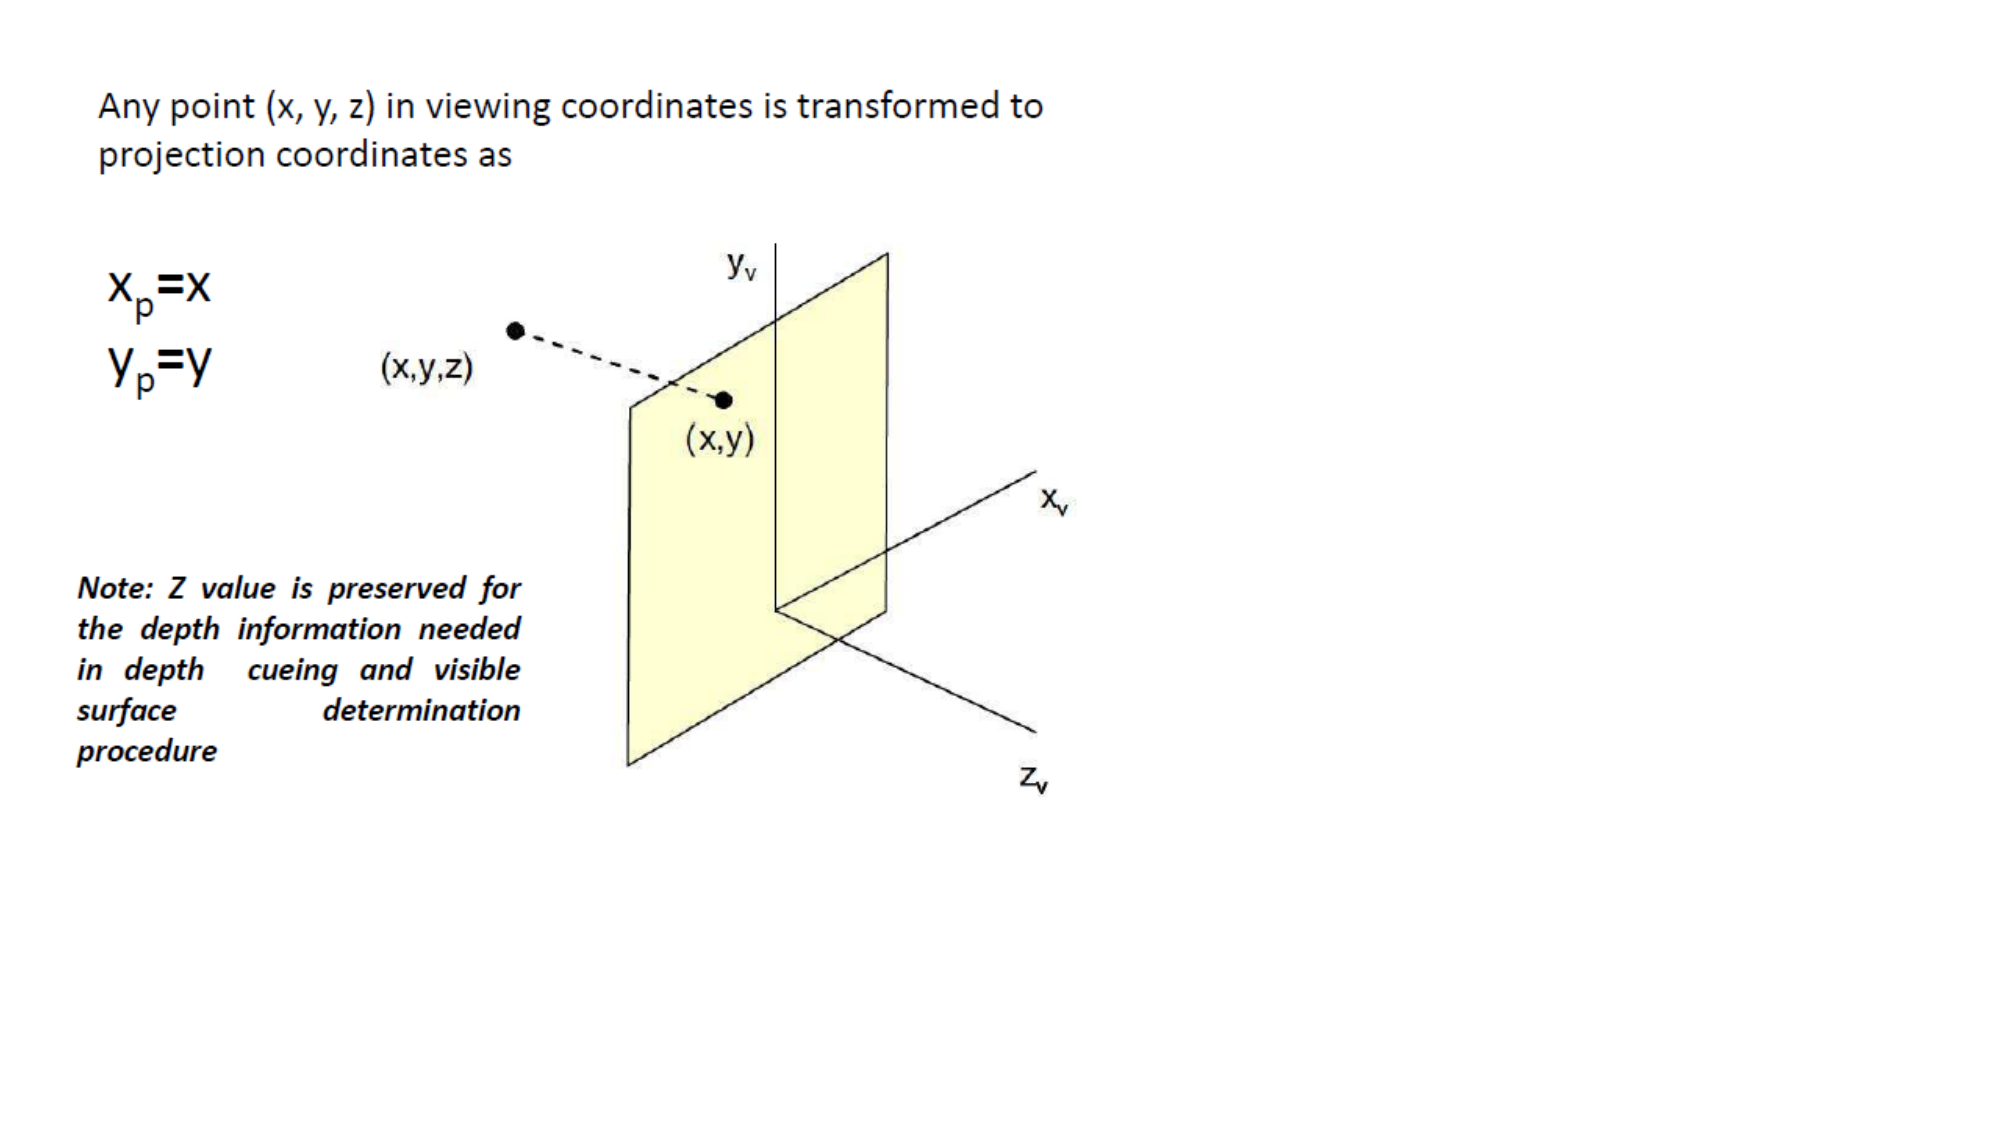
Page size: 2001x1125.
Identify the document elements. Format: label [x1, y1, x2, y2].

picture [62, 87, 1119, 843]
